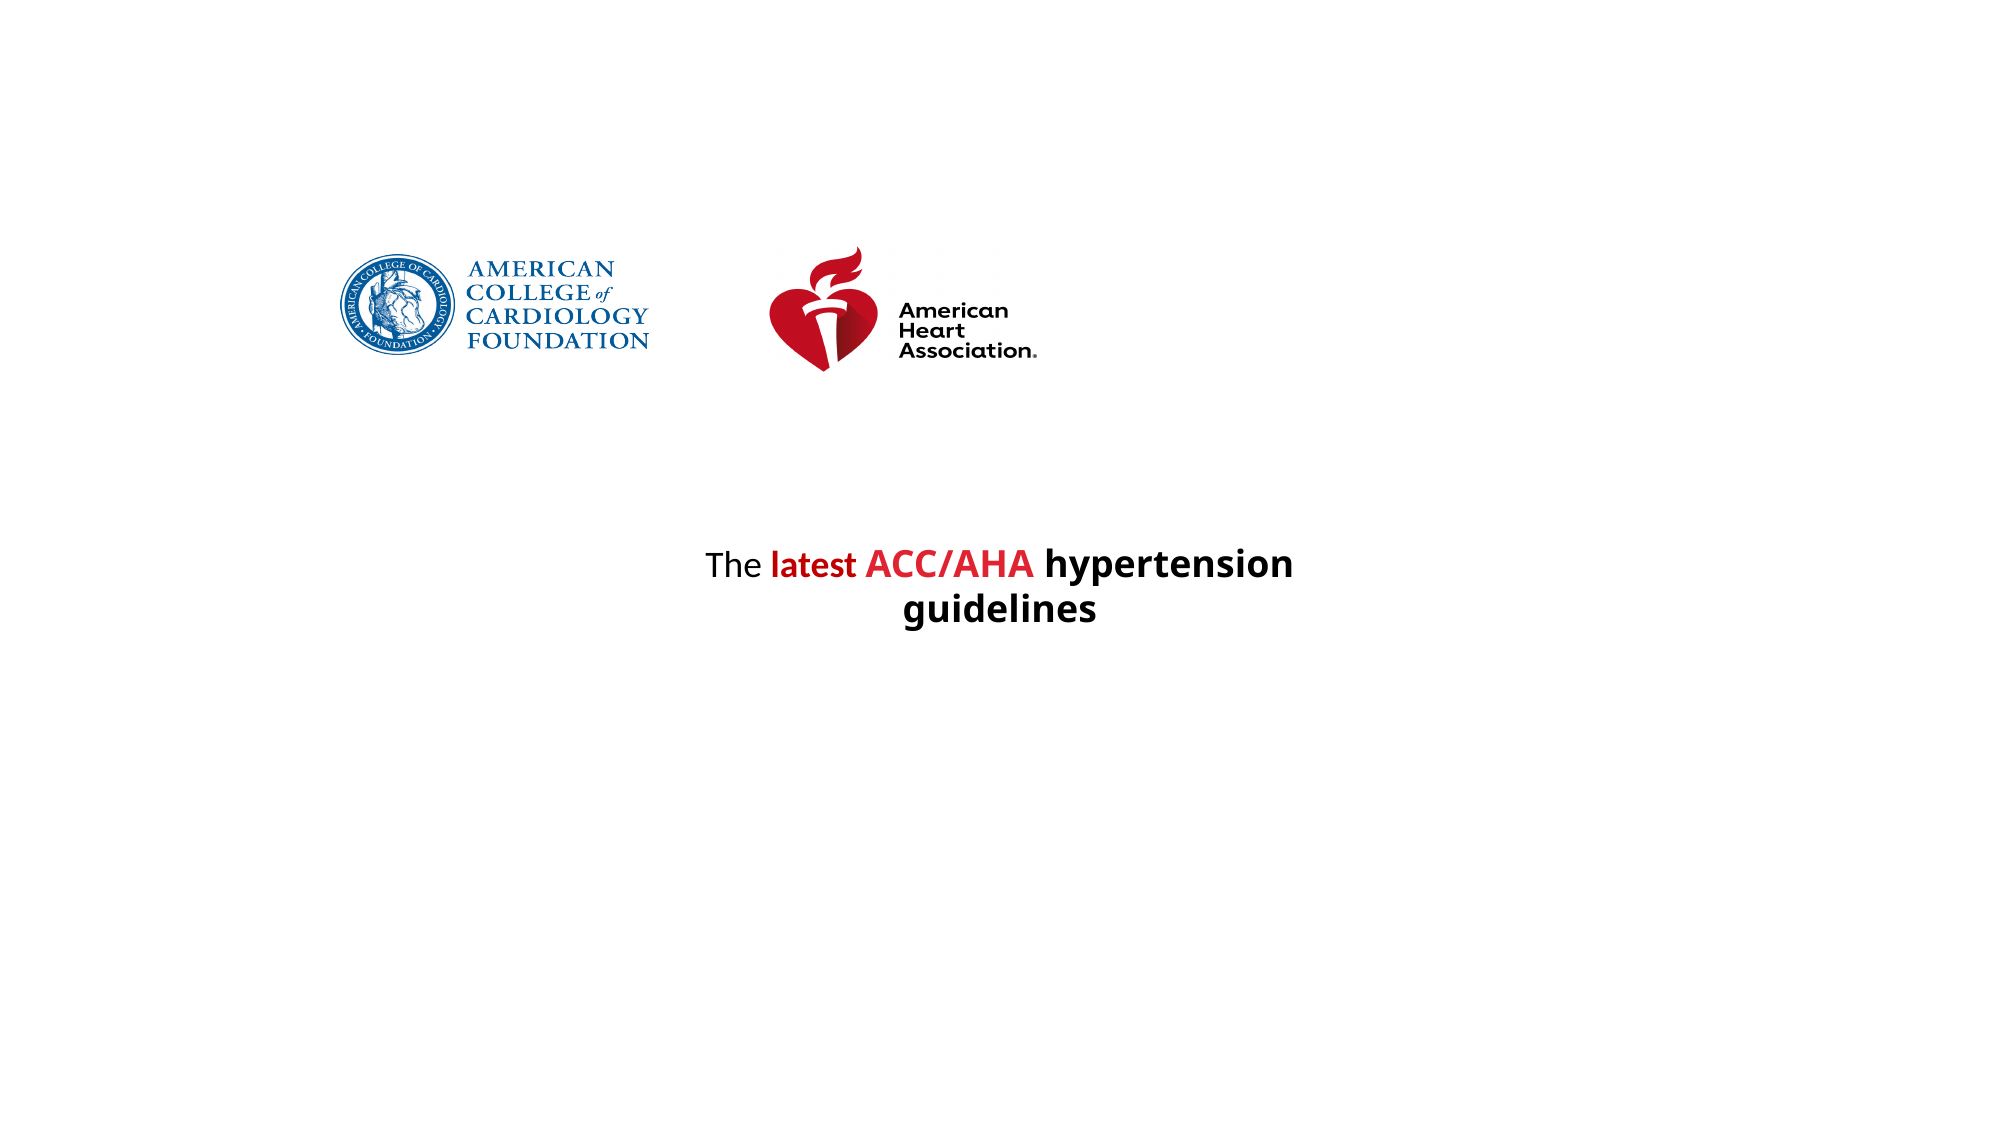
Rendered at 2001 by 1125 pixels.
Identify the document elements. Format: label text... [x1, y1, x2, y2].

picture [769, 245, 1037, 372]
picture [340, 254, 649, 355]
text_box The latest ACC/AHA hypertension guidelines [617, 532, 1383, 637]
